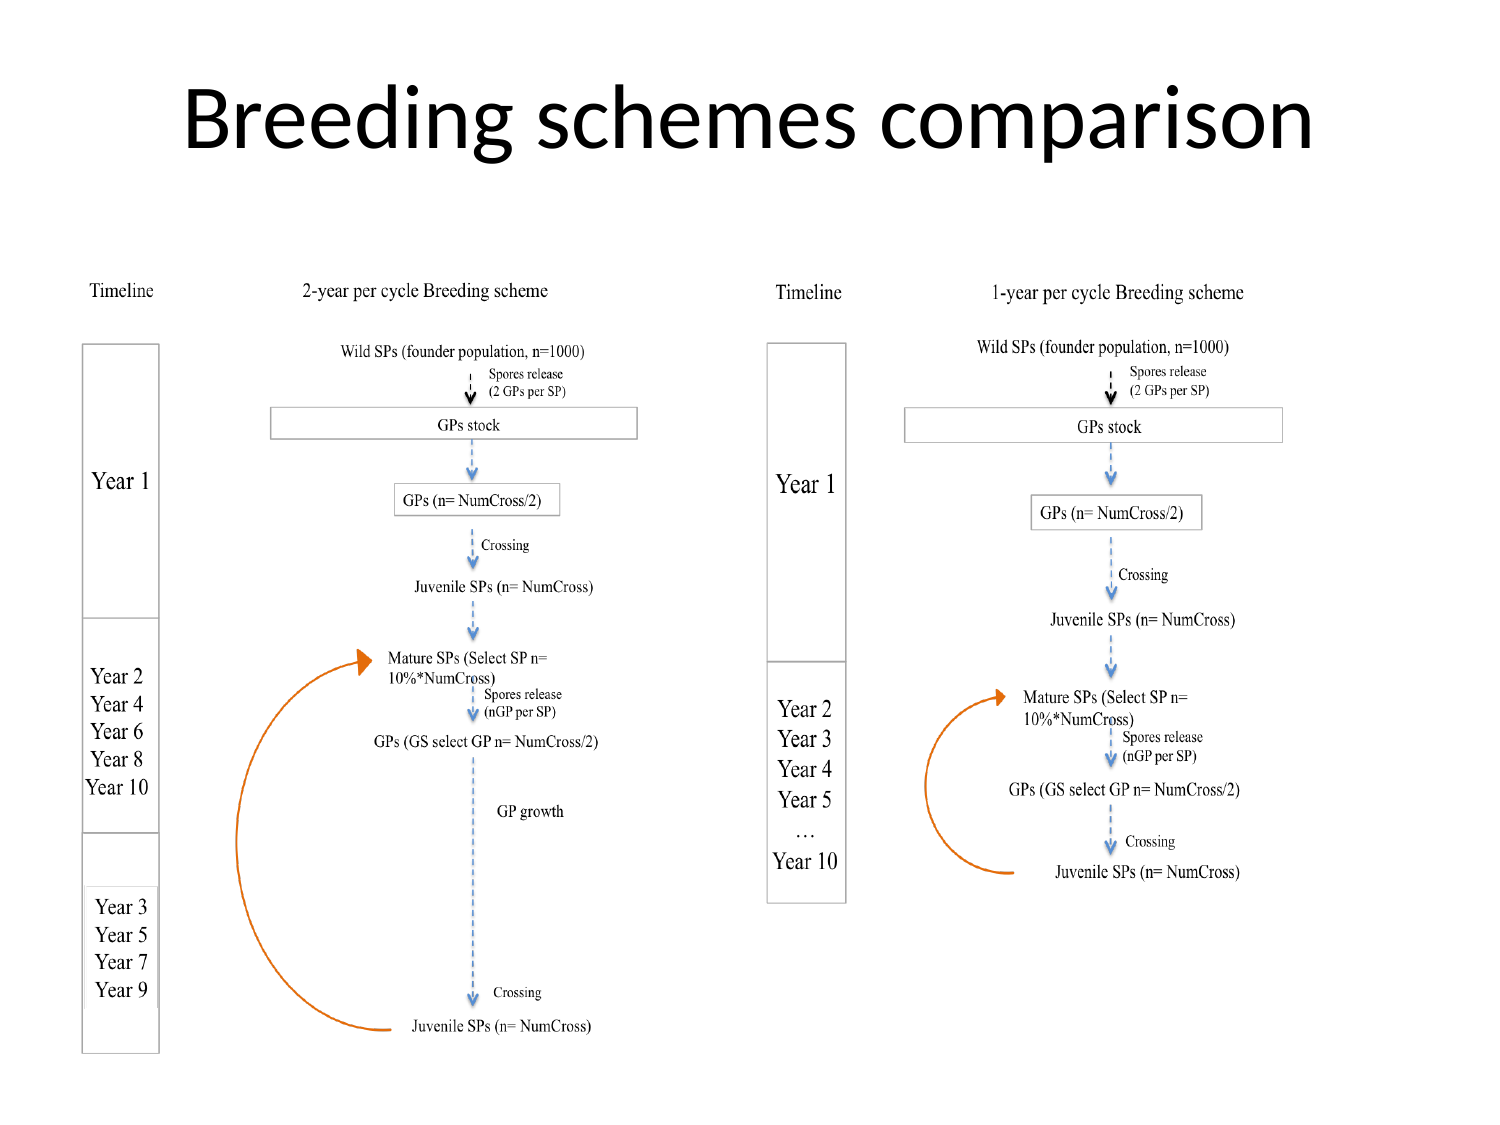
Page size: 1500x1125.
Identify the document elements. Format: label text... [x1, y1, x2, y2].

picture [74, 270, 1500, 1054]
title Breeding schemes comparison [75, 18, 1425, 206]
